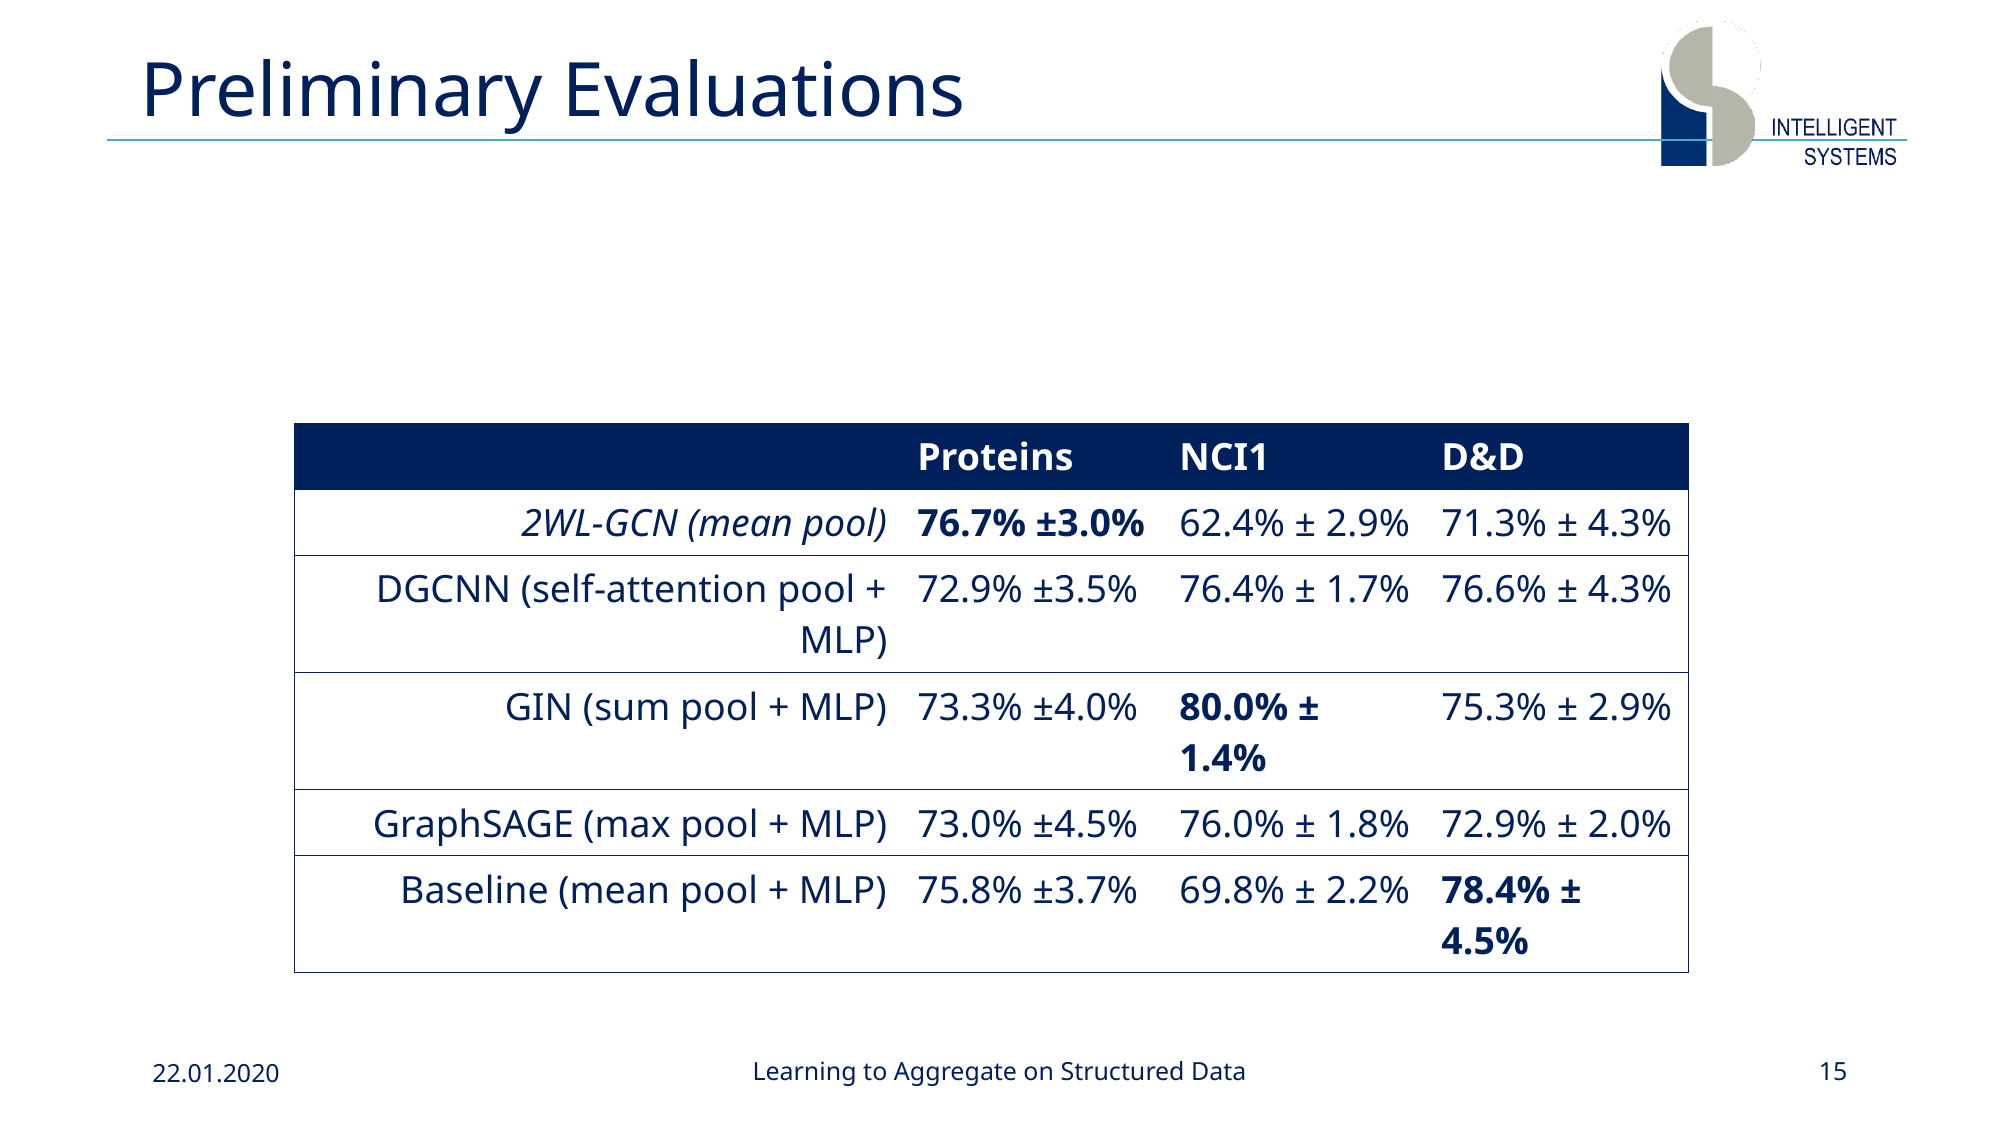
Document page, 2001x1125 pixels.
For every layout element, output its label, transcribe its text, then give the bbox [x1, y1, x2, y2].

table_cell 73.0% ±4.5% [902, 790, 1164, 855]
footer Learning to Aggregate on Structured Data [662, 1042, 1338, 1103]
table_cell 76.6% ± 4.3% [1426, 556, 1688, 672]
table_cell 71.3% ± 4.3% [1426, 490, 1688, 555]
table_header NCI1 [1164, 424, 1426, 489]
table_cell 69.8% ± 2.2% [1164, 856, 1426, 972]
table_cell GraphSAGE (max pool + MLP) [295, 790, 902, 855]
table_cell 73.3% ±4.0% [902, 673, 1164, 789]
table_cell 80.0% ± 1.4% [1164, 673, 1426, 789]
slide_number 15 [1412, 1042, 1863, 1103]
table_header Proteins [902, 424, 1164, 489]
table_cell 75.8% ±3.7% [902, 856, 1164, 972]
table_cell 76.7% ±3.0% [902, 490, 1164, 555]
table_cell 72.9% ±3.5% [902, 556, 1164, 672]
table_cell GIN (sum pool + MLP) [295, 673, 902, 789]
table_cell 76.4% ± 1.7% [1164, 556, 1426, 672]
table_cell Baseline (mean pool + MLP) [295, 856, 902, 972]
table_cell 2WL-GCN (mean pool) [295, 490, 902, 555]
picture [1661, 141, 1903, 172]
table_cell 76.0% ± 1.8% [1164, 790, 1426, 855]
table_cell 78.4% ± 4.5% [1426, 856, 1688, 972]
table_cell 62.4% ± 2.9% [1164, 490, 1426, 555]
table_header [295, 424, 902, 489]
table_cell 75.3% ± 2.9% [1426, 673, 1688, 789]
table_header D&D [1426, 424, 1688, 489]
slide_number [137, 1042, 588, 1103]
picture [1661, 19, 1903, 139]
table_cell DGCNN (self-attention pool + MLP) [295, 556, 902, 672]
table_cell 72.9% ± 2.0% [1426, 790, 1688, 855]
title Preliminary Evaluations [125, 31, 1863, 141]
